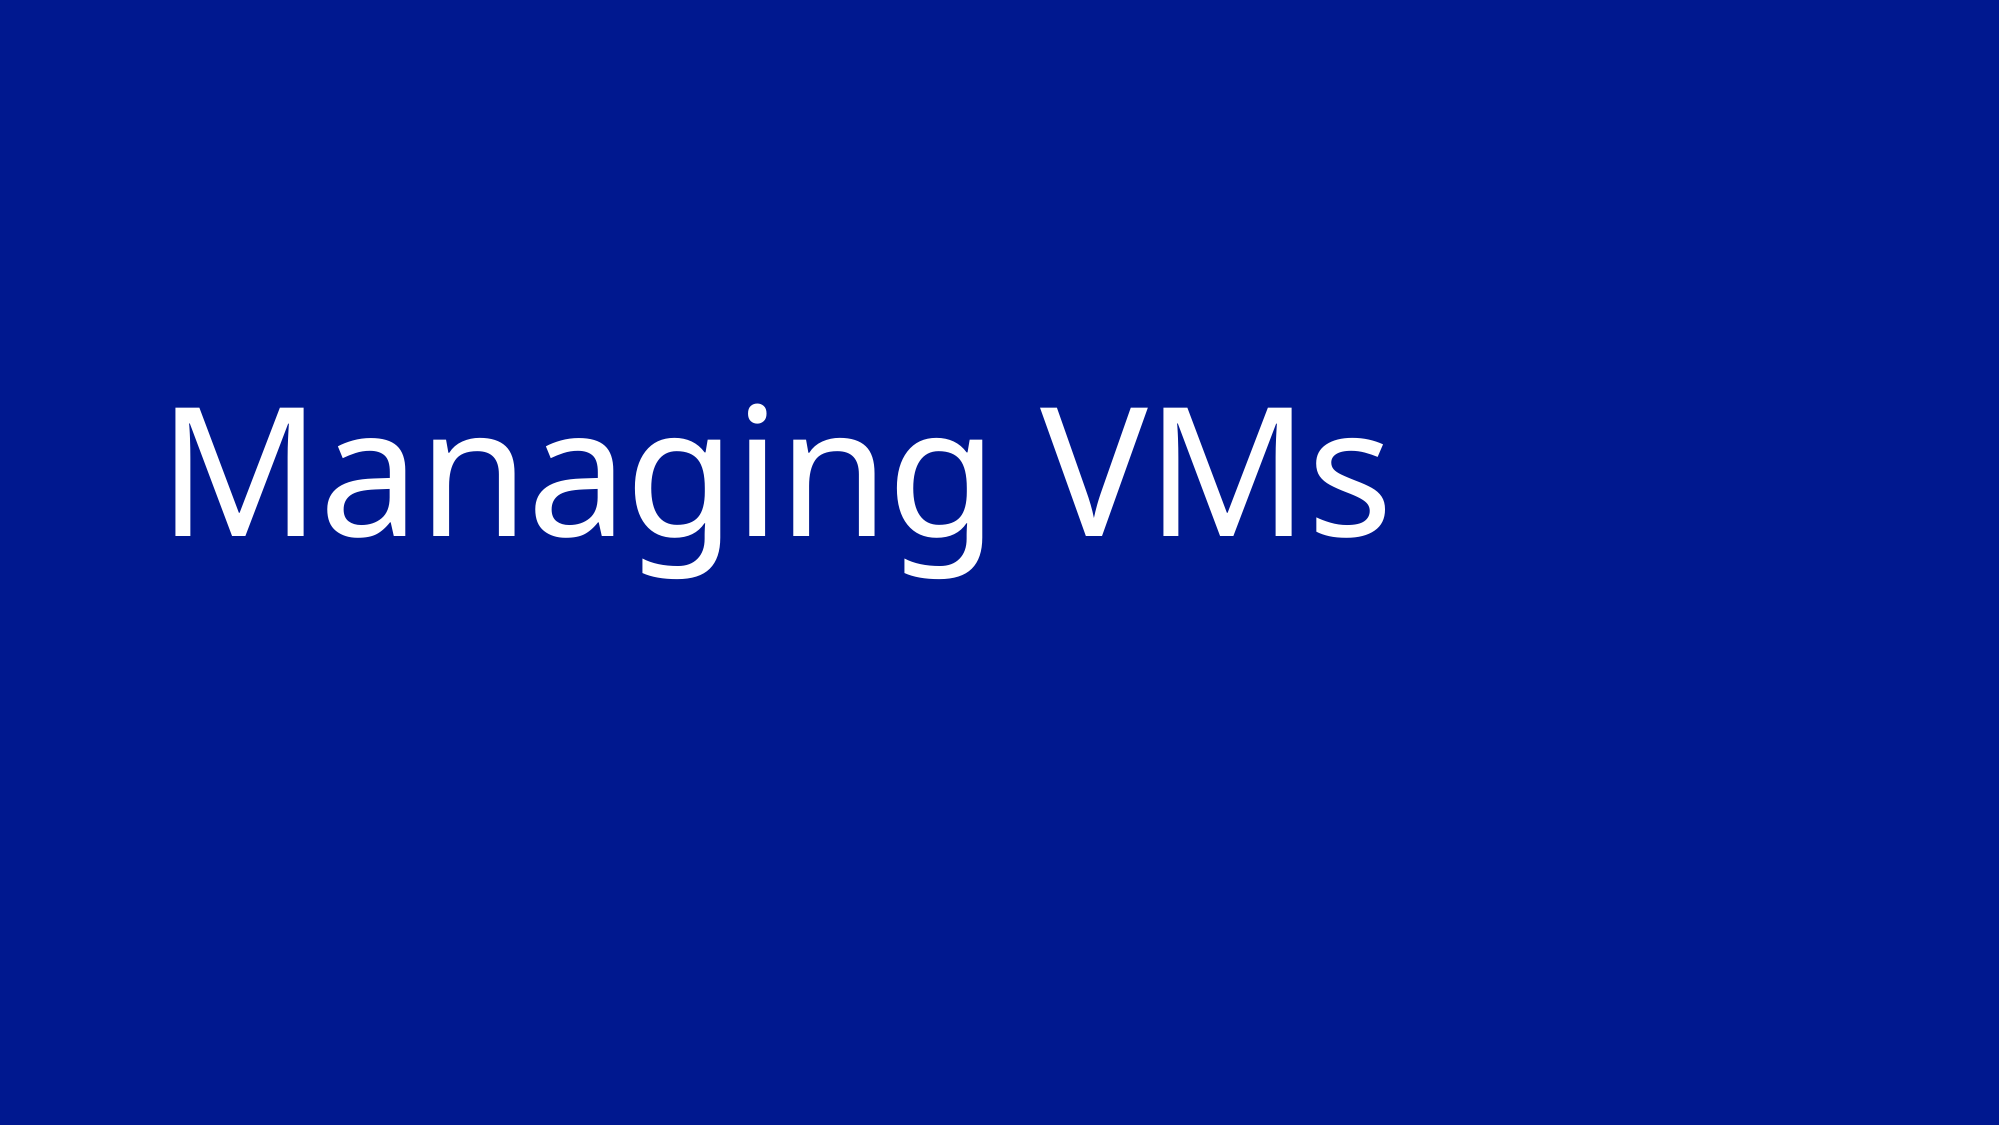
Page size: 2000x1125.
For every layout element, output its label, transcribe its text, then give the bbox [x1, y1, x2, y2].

title Managing VMs [44, 341, 1956, 637]
